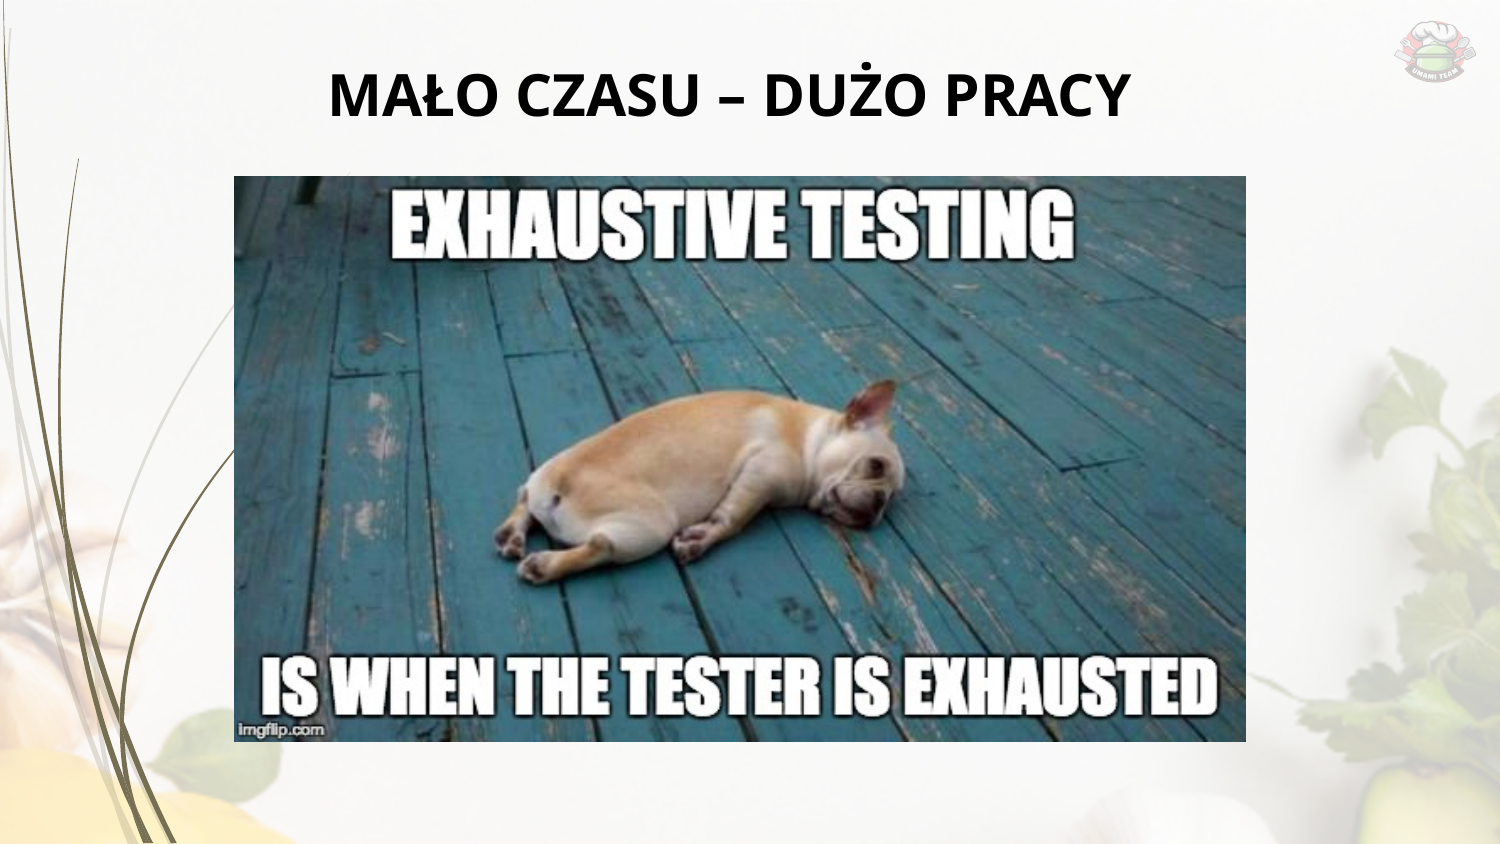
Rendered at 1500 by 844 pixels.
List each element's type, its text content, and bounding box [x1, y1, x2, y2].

text_box MAŁO CZASU – DUŻO PRACY [312, 50, 1147, 136]
picture [1391, 16, 1479, 88]
picture [234, 175, 1246, 743]
